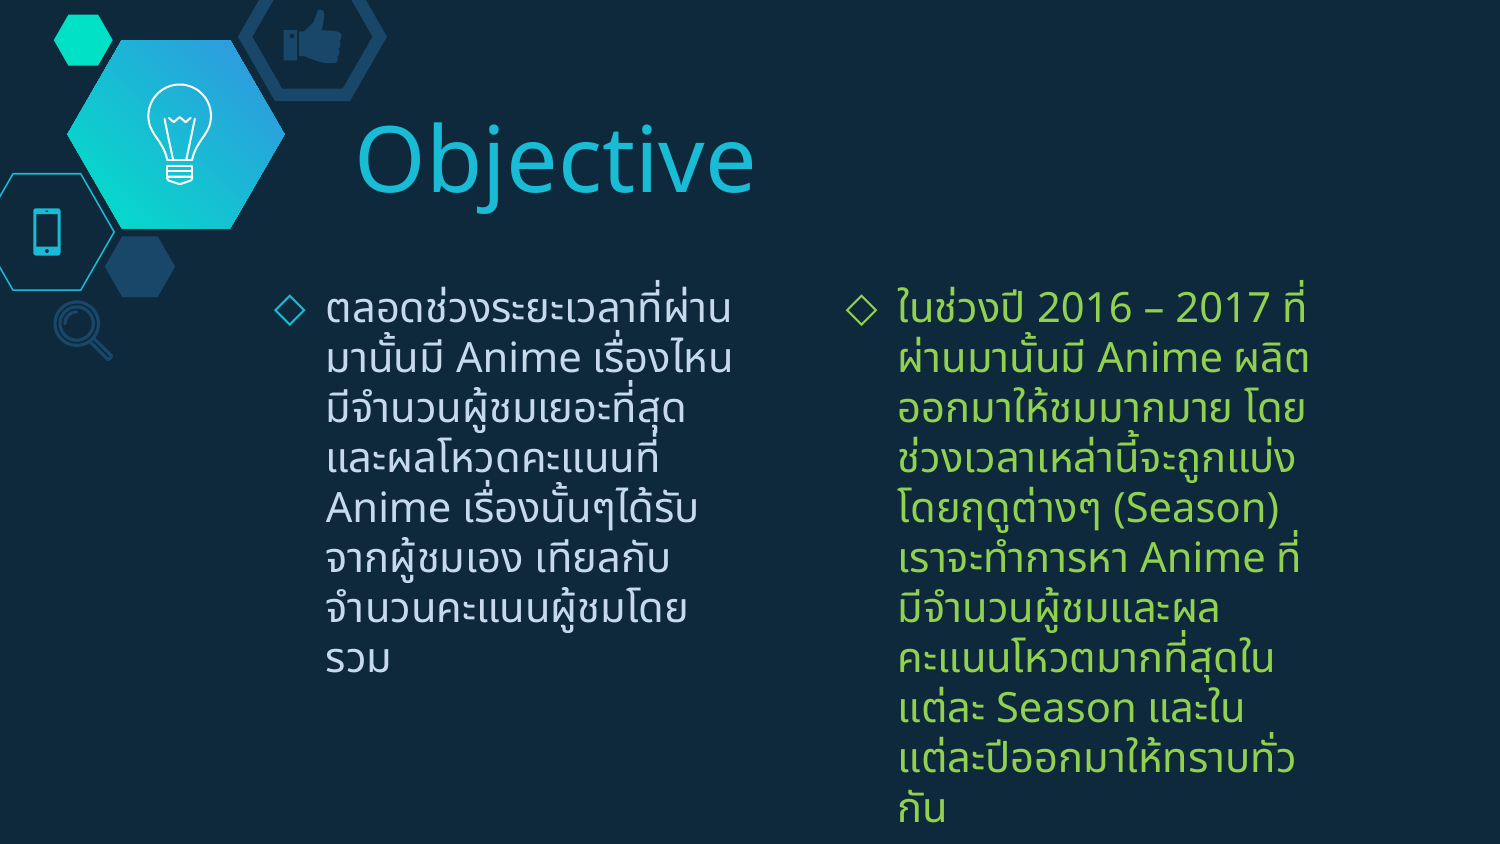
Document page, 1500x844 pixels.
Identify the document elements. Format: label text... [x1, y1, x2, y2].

text_box ในช่วงปี 2016 – 2017 ที่ผ่านมานั้นมี Anime ผลิตออกมาให้ชมมากมาย โดยช่วงเวลาเหล่านี้จะถูกแบ่งโดยฤดูต่างๆ (Season) เราจะทำการหา Anime ที่มีจำนวนผู้ชมและผลคะแนนโหวตมากที่สุดในแต่ละ Season และในแต่ละปีออกมาให้ทราบทั่วกัน [807, 265, 1332, 713]
text_box Objective [339, 35, 1179, 226]
text_box ตลอดช่วงระยะเวลาที่ผ่านมานั้นมี Anime เรื่องไหนมีจำนวนผู้ชมเยอะที่สุด และผลโหวดคะแนนที่ Anime เรื่องนั้นๆได้รับจากผู้ชมเอง เทียลกับจำนวนคะแนนผู้ชมโดยรวม [235, 265, 760, 713]
